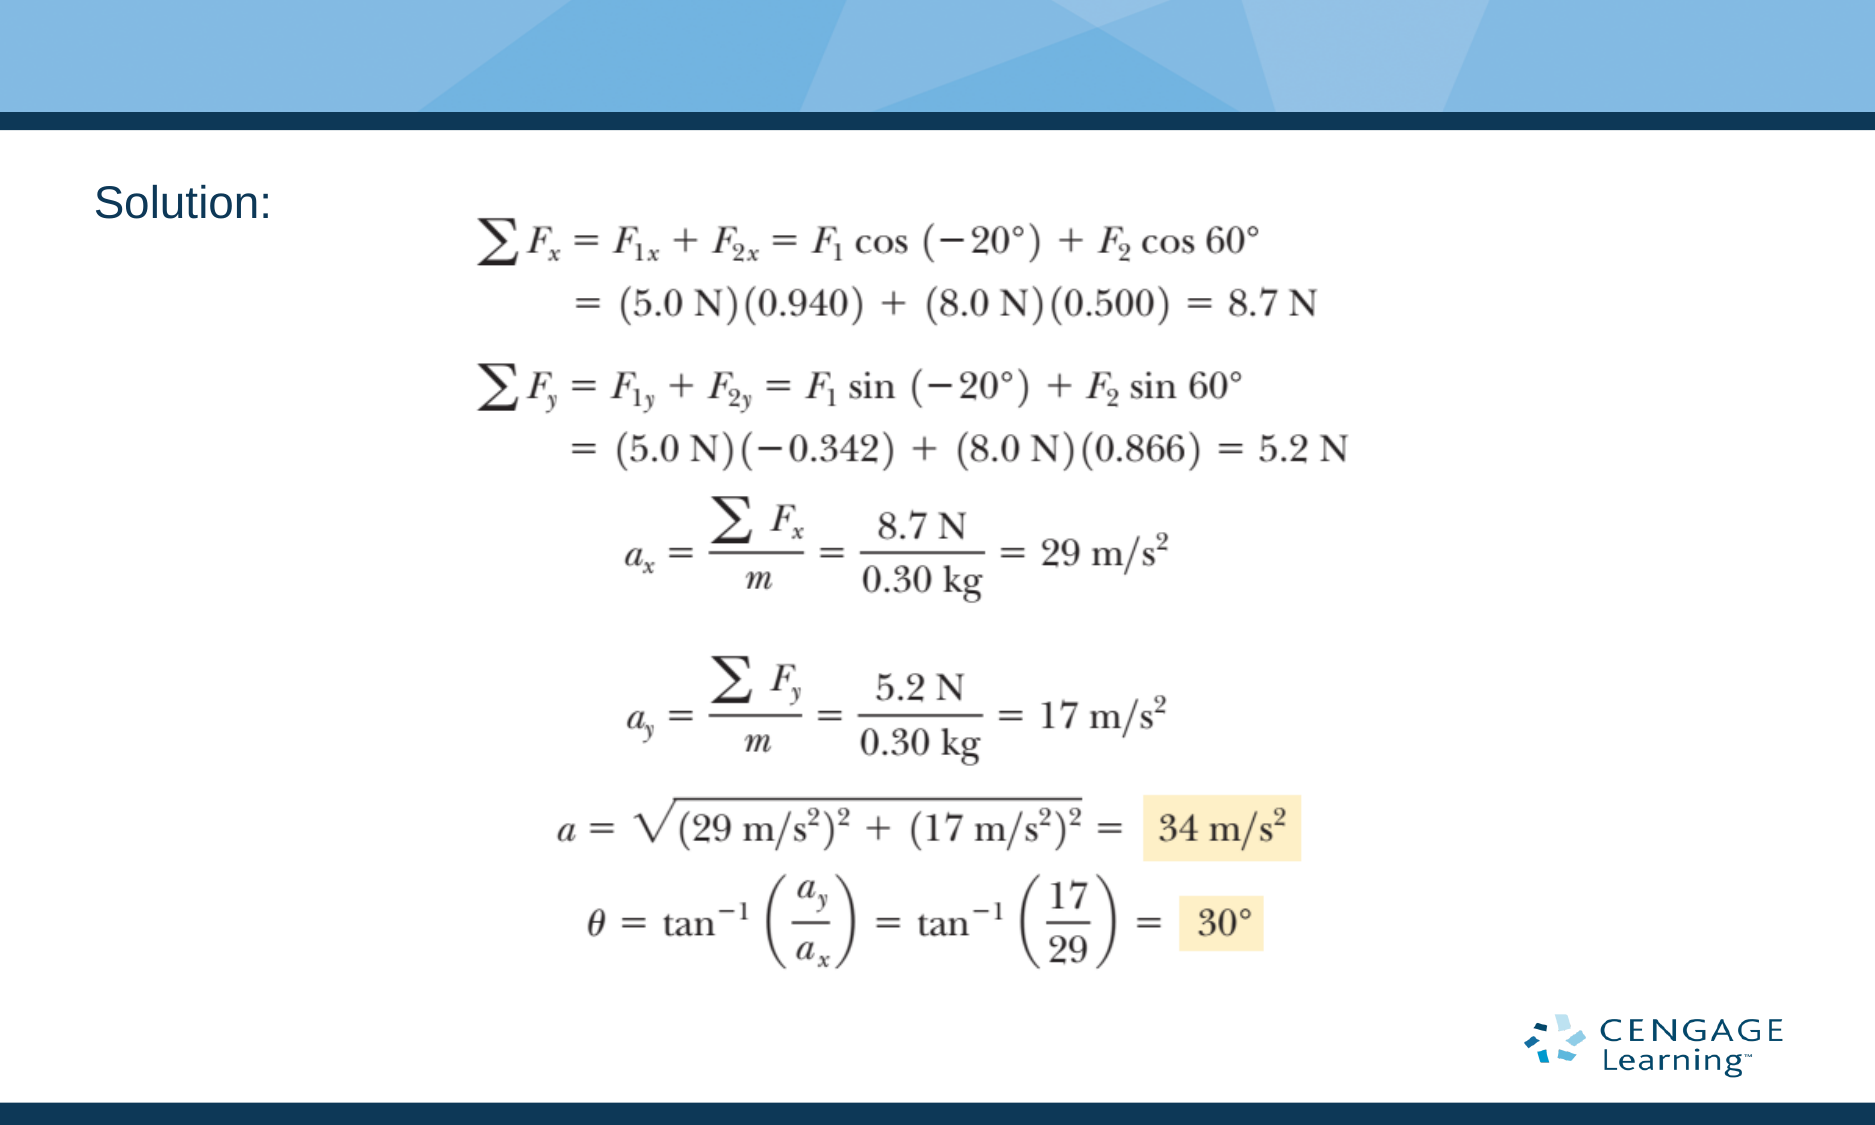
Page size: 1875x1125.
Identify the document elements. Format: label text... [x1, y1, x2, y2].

picture [1494, 990, 1812, 1101]
picture [457, 187, 1363, 975]
picture [0, 0, 1875, 112]
title Solution: [93, 149, 1782, 250]
